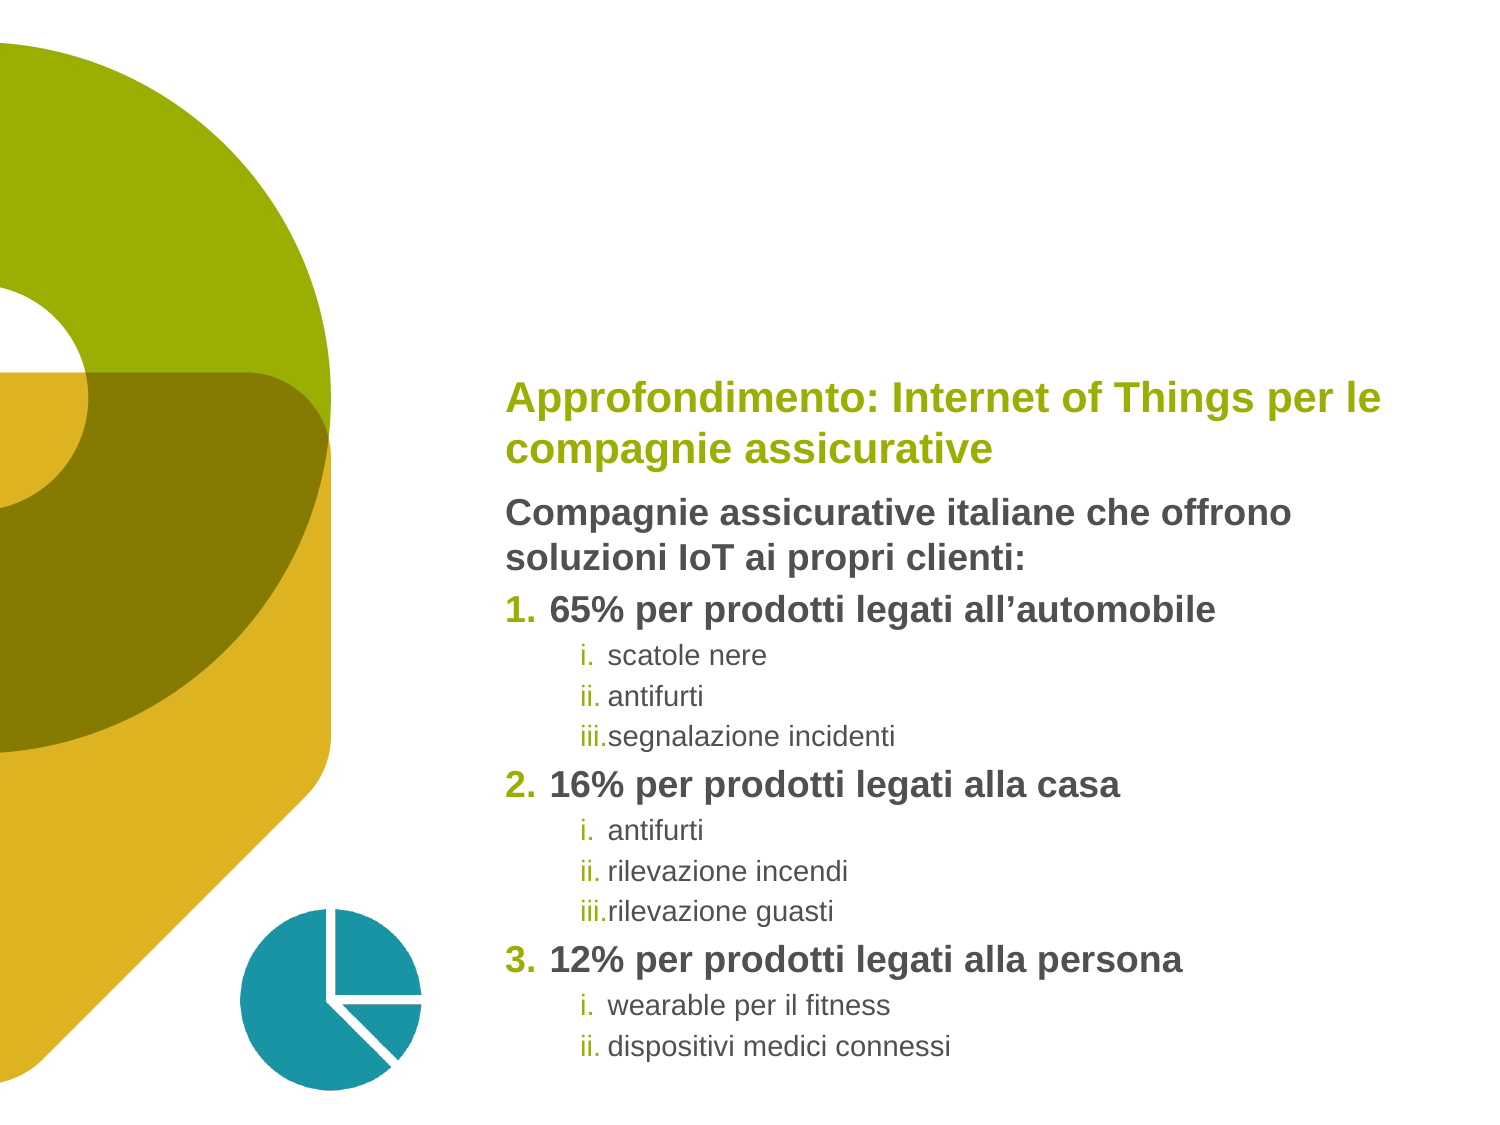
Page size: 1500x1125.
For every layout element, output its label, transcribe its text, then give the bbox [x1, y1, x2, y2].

list Compagnie assicurative italiane che offrono soluzioni IoT ai propri clienti: 65% per prodotti legati all’automobile scatole nere antifurti segnalazione incidenti 16% per prodotti legati alla casa antifurti rilevazione incendi rilevazione guasti 12% per prodotti legati alla persona wearable per il fitness dispositivi medici connessi [490, 480, 1412, 1114]
picture [0, 1, 445, 1125]
title Approfondimento: Internet of Things per le compagnie assicurative [490, 361, 1412, 480]
